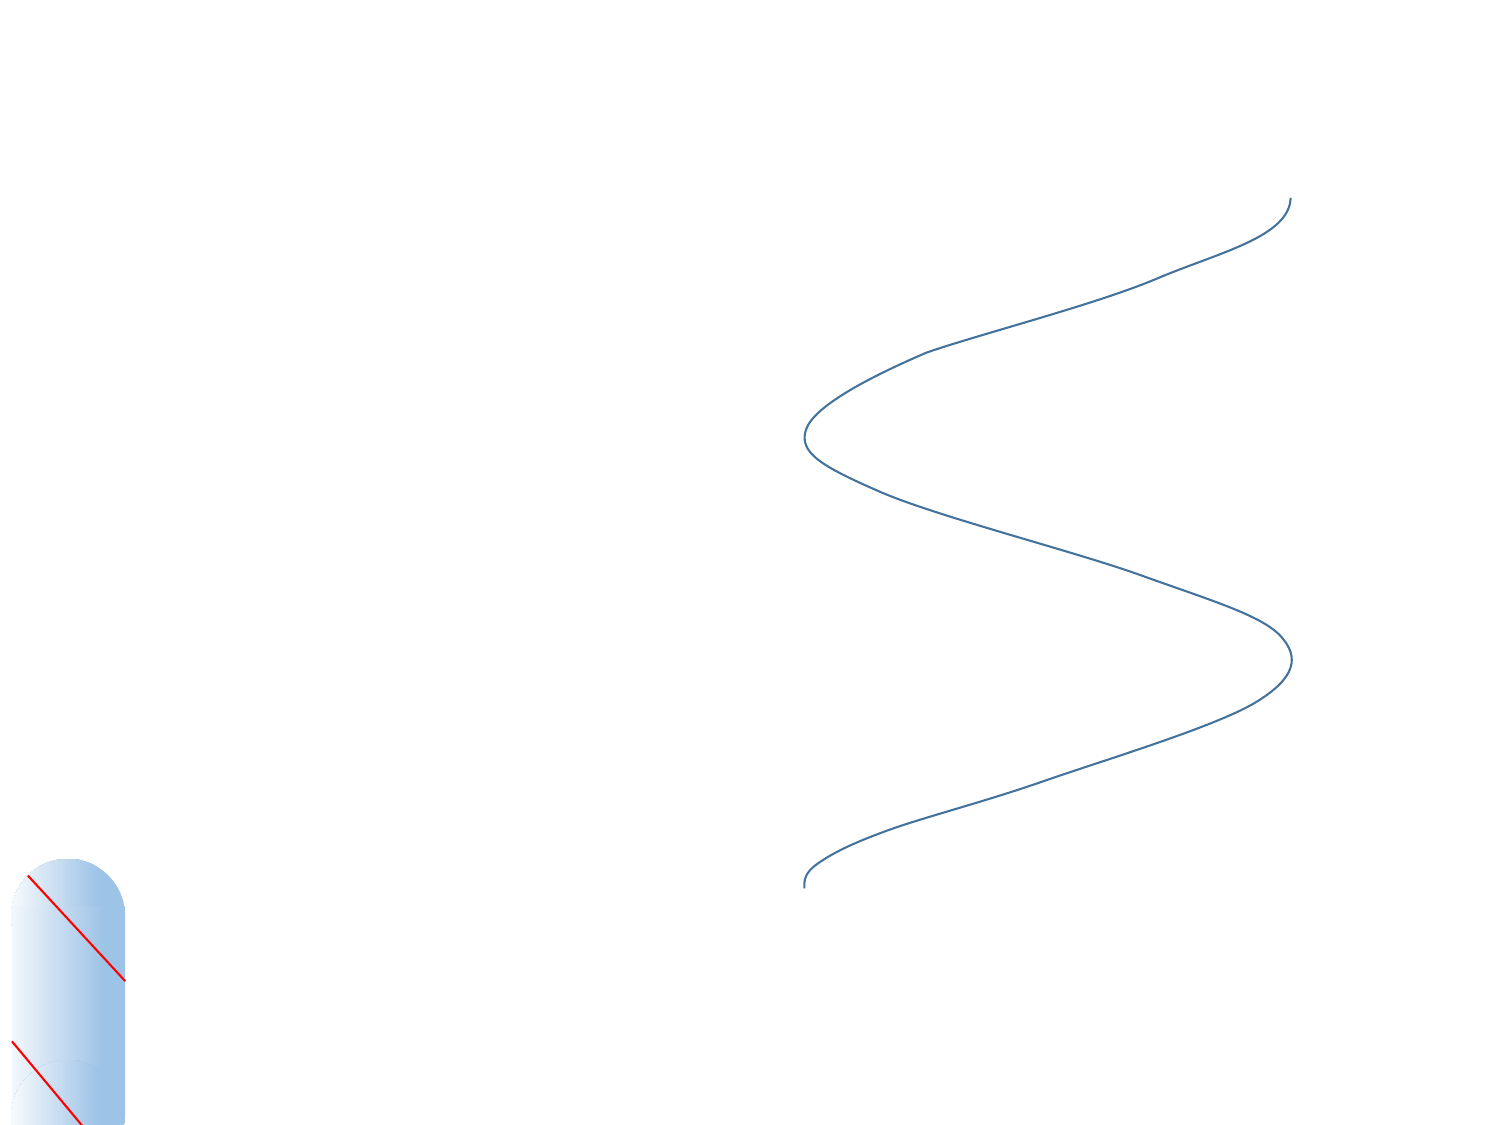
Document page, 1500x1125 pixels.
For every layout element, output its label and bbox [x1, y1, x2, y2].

text_box [803, 197, 1293, 889]
text_box [11, 858, 126, 1125]
